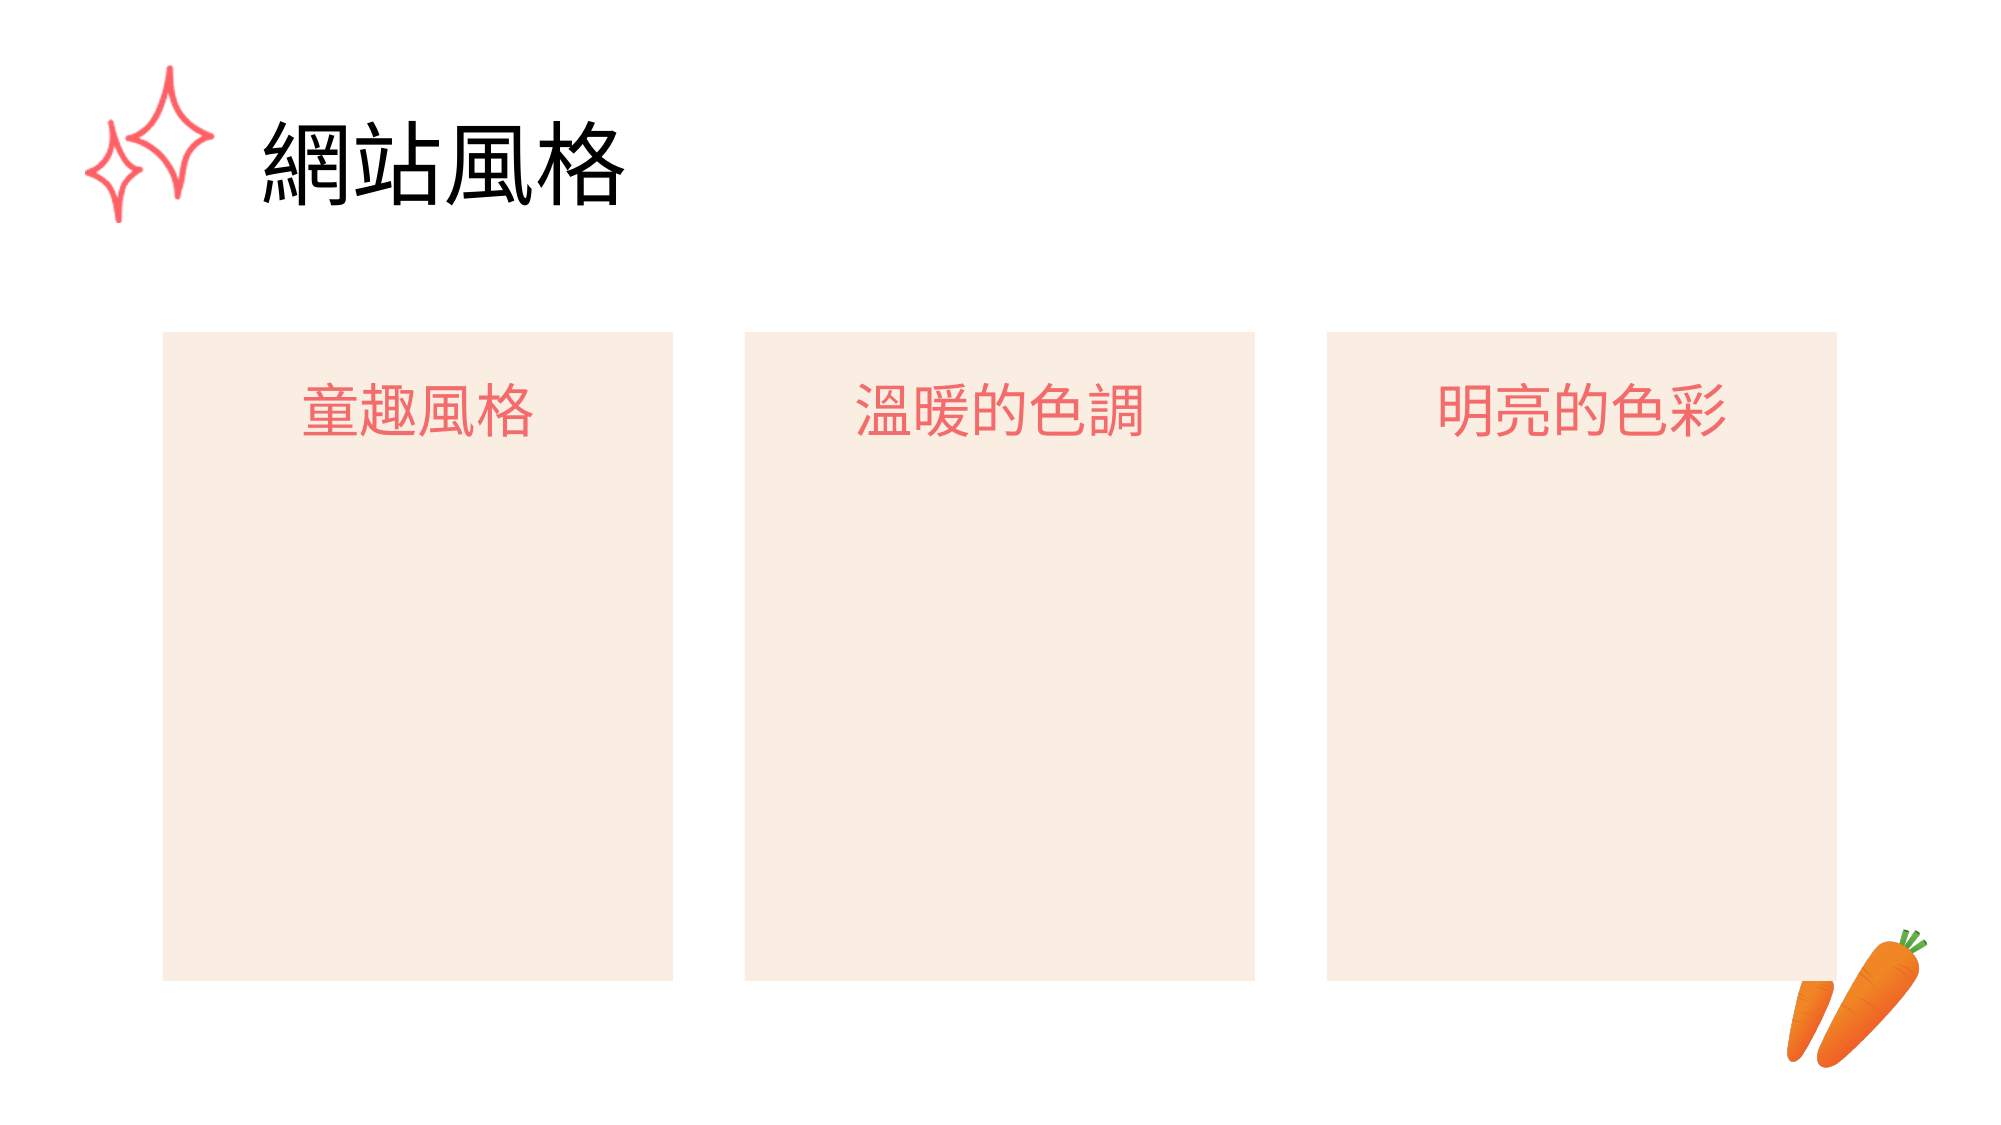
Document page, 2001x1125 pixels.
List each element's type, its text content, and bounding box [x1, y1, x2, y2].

list 童趣風格 [162, 331, 673, 981]
list 溫暖的色調 [744, 331, 1255, 981]
picture [1776, 917, 1940, 1082]
list 明亮的色彩 [1326, 331, 1837, 981]
title 網站風格 [244, 59, 1863, 278]
picture [85, 59, 230, 223]
